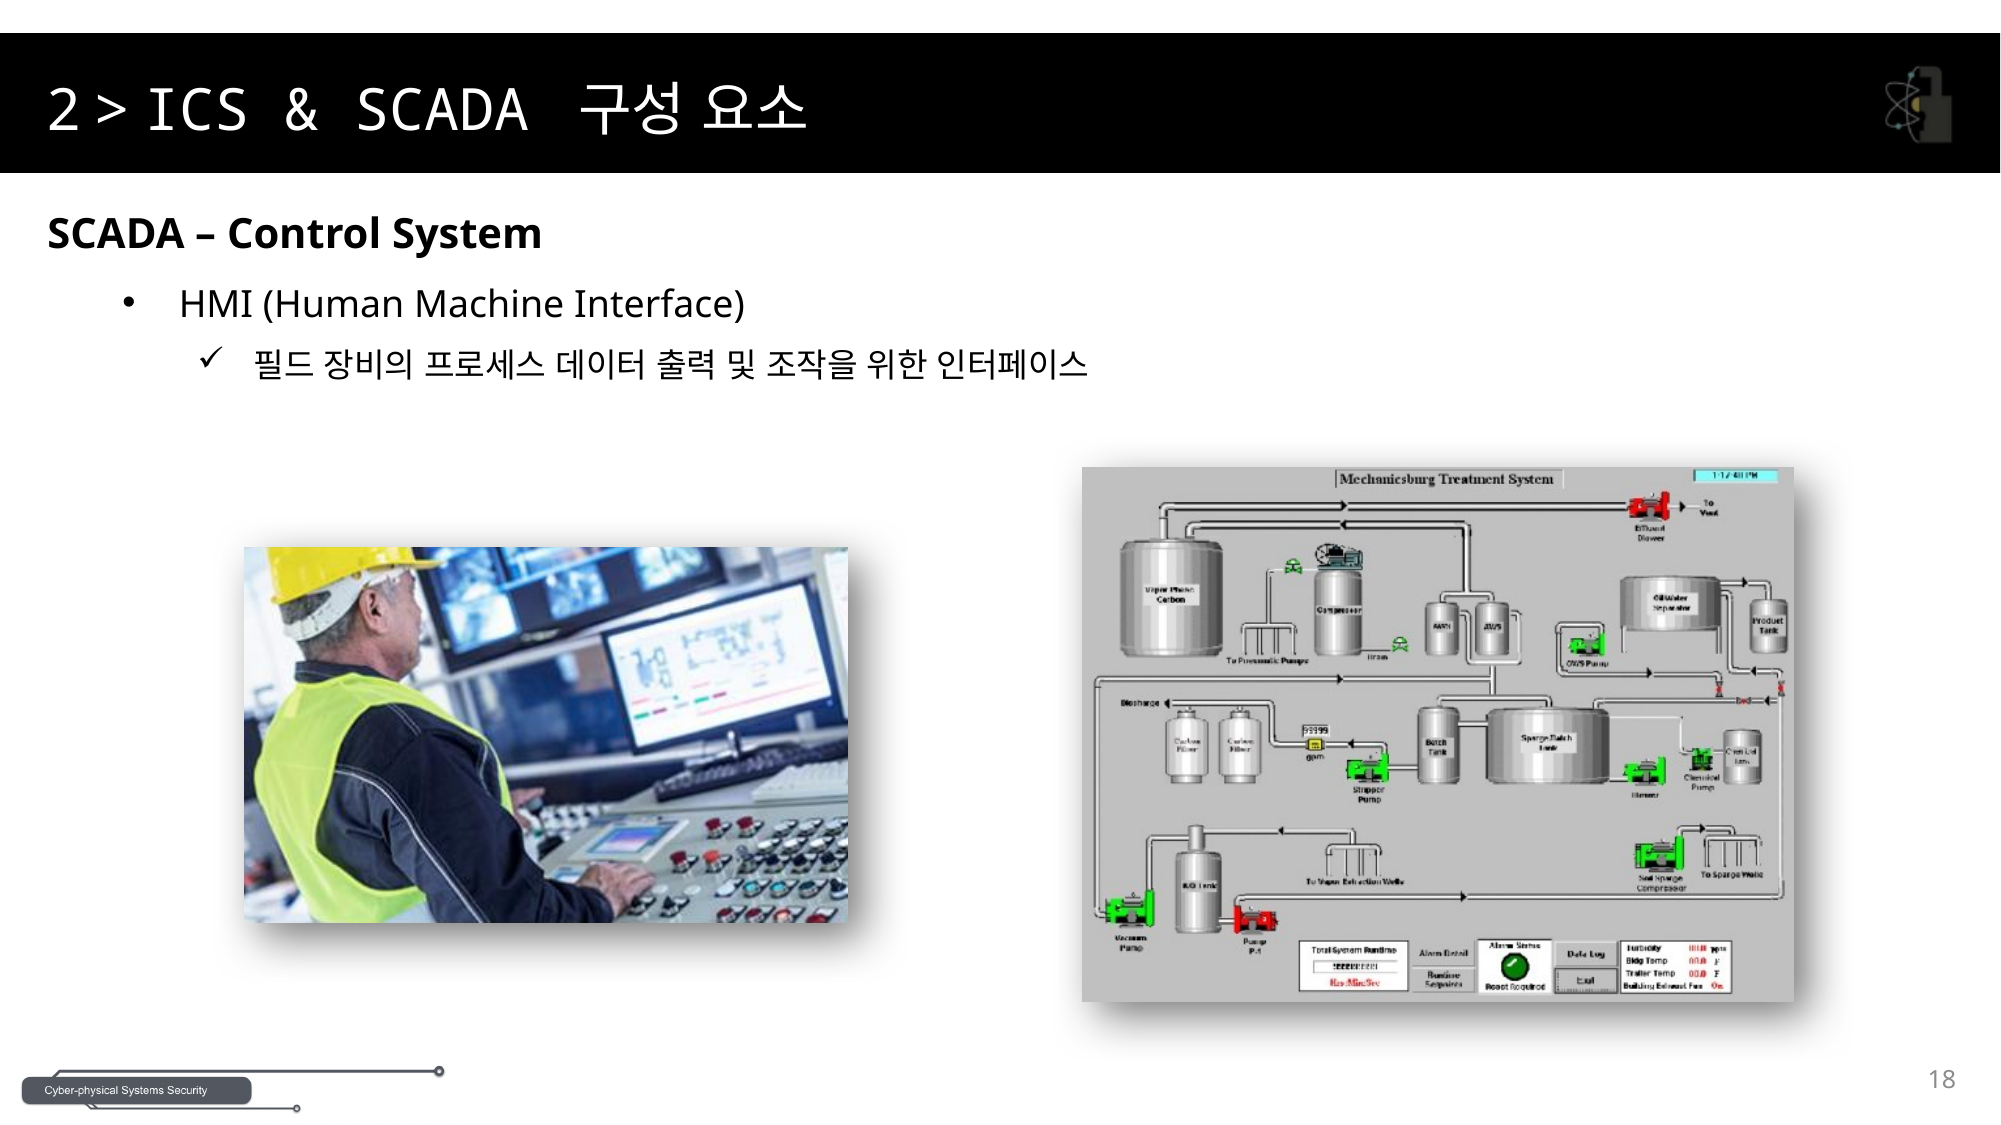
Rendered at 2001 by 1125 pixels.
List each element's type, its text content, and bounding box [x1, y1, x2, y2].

picture [1082, 467, 1794, 1002]
picture [243, 547, 848, 923]
picture [1870, 56, 1972, 155]
slide_number 18 [1521, 1050, 1972, 1111]
text_box SCADA – Control System HMI (Human Machine Interface) 필드 장비의 프로세스 데이터 출력 및 조작을 위한 인터페이스 [32, 199, 1837, 392]
picture [12, 1046, 463, 1122]
text_box 2 > ICS & SCADA 구성 요소 [32, 64, 1392, 150]
